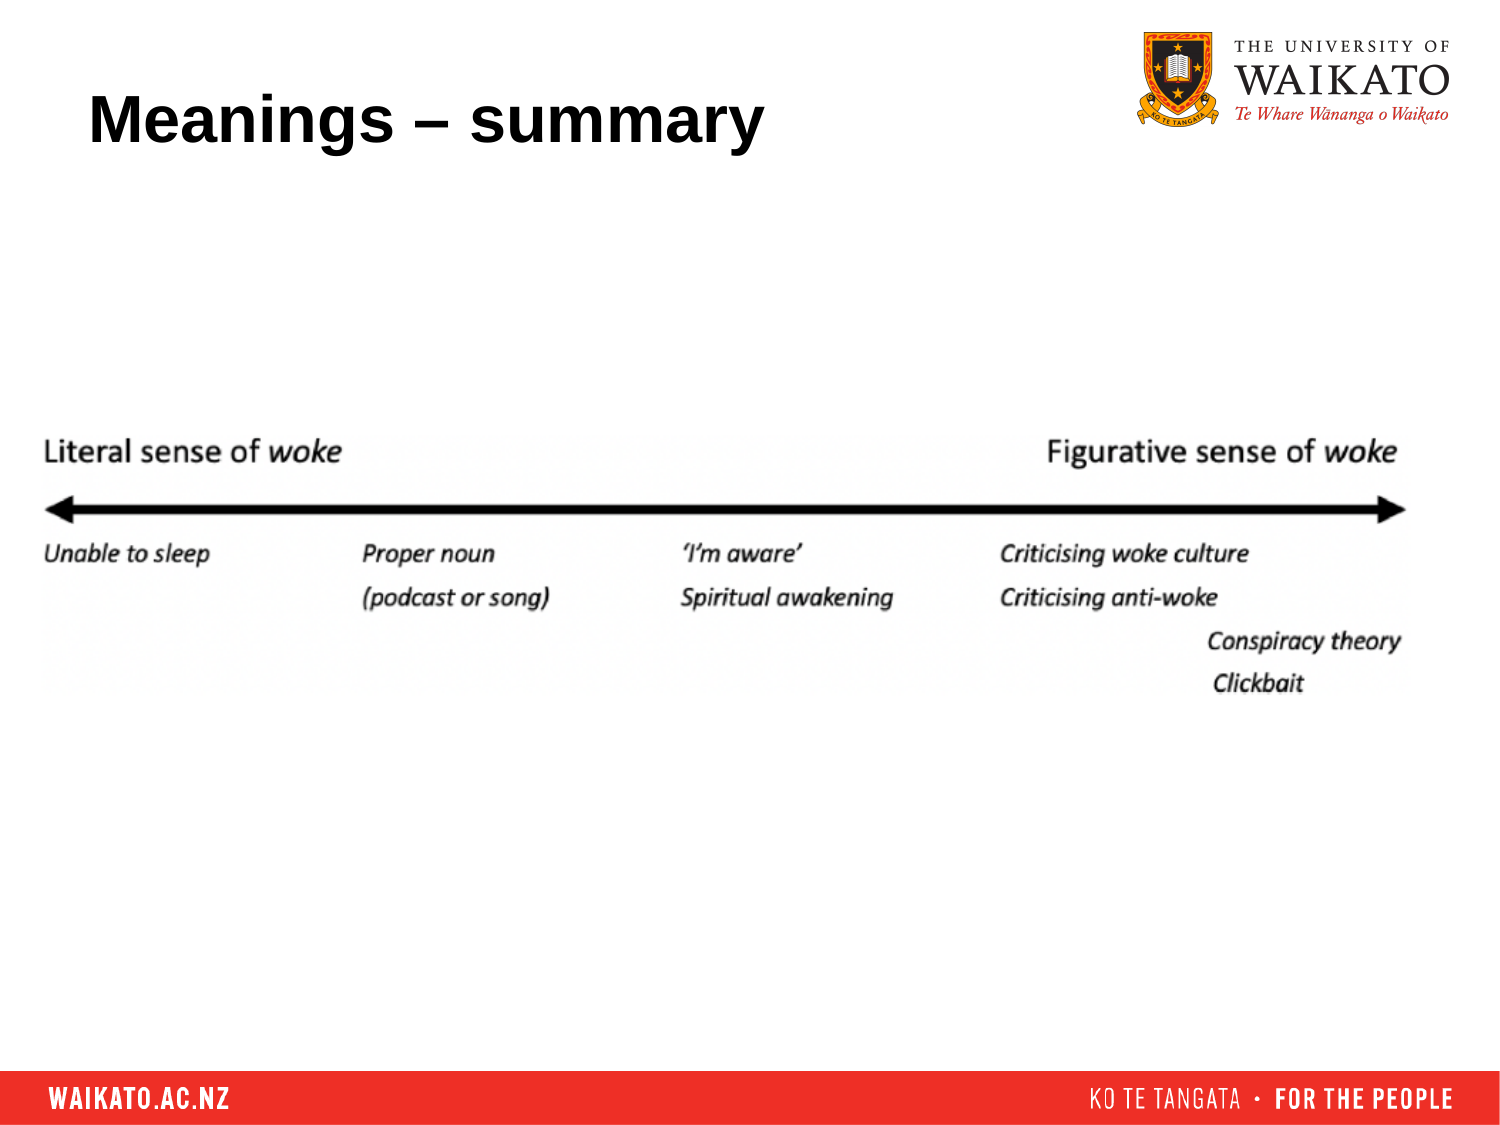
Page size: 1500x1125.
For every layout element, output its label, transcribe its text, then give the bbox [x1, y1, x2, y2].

title Meanings – summary [73, 0, 1033, 165]
picture [0, 1071, 1500, 1125]
picture [1137, 32, 1449, 127]
picture [13, 410, 1500, 715]
